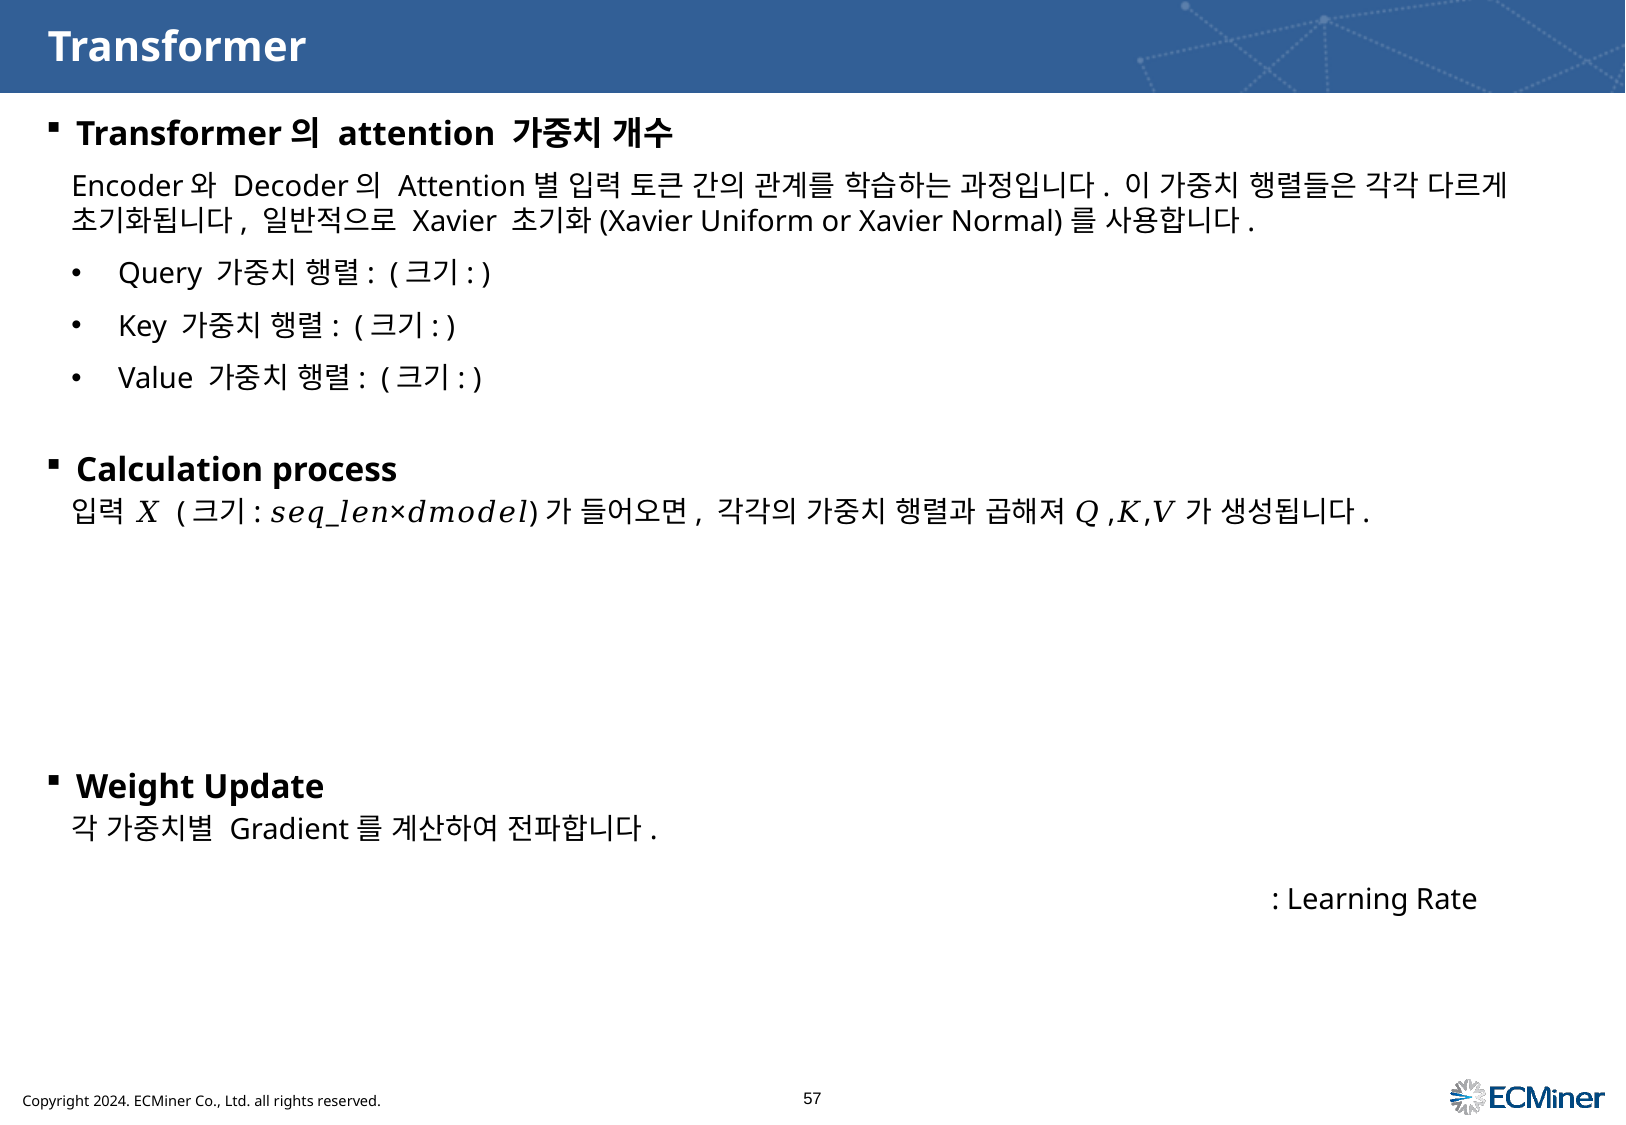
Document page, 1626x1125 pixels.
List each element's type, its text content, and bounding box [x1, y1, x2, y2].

text_box 입력 𝑋 (크기: 𝑠𝑒𝑞_𝑙𝑒𝑛×𝑑𝑚𝑜𝑑𝑒𝑙)가 들어오면, 각각의 가중치 행렬과 곱해져 𝑄,𝐾,𝑉가 생성됩니다. [59, 487, 1581, 539]
picture [0, 0, 1625, 93]
text_box Weight Update [34, 747, 1581, 813]
text_box 각 가중치별 Gradient를 계산하여 전파합니다. [59, 804, 1581, 856]
title Transformer [32, 12, 1435, 79]
picture [1450, 1079, 1605, 1115]
text_box Calculation process [34, 430, 1581, 497]
list Transformer의 attention 가중치 개수 [34, 93, 1581, 160]
